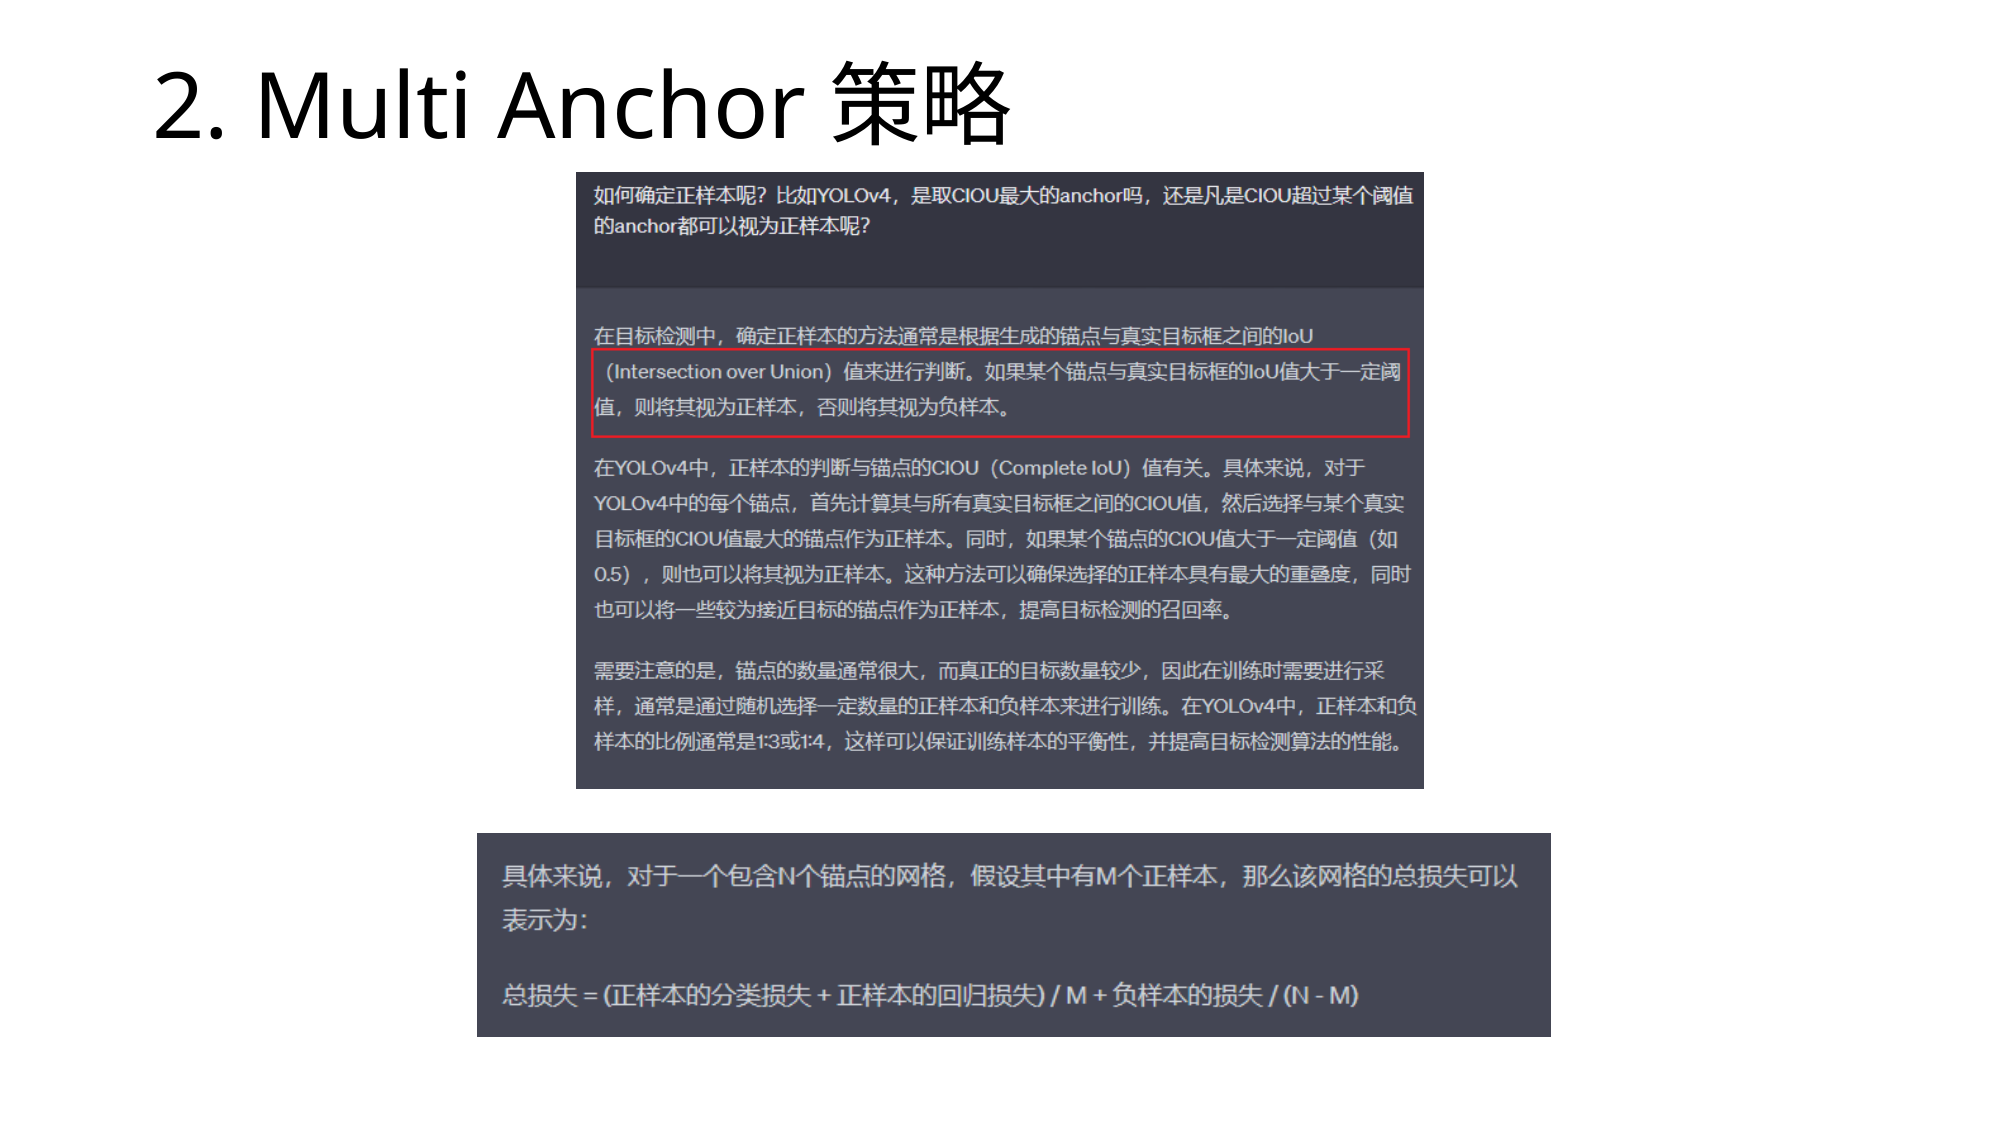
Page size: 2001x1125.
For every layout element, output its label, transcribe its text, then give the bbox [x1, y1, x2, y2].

title 2. Multi Anchor策略 [137, 0, 1863, 218]
picture [477, 833, 1551, 1037]
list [576, 172, 1424, 789]
